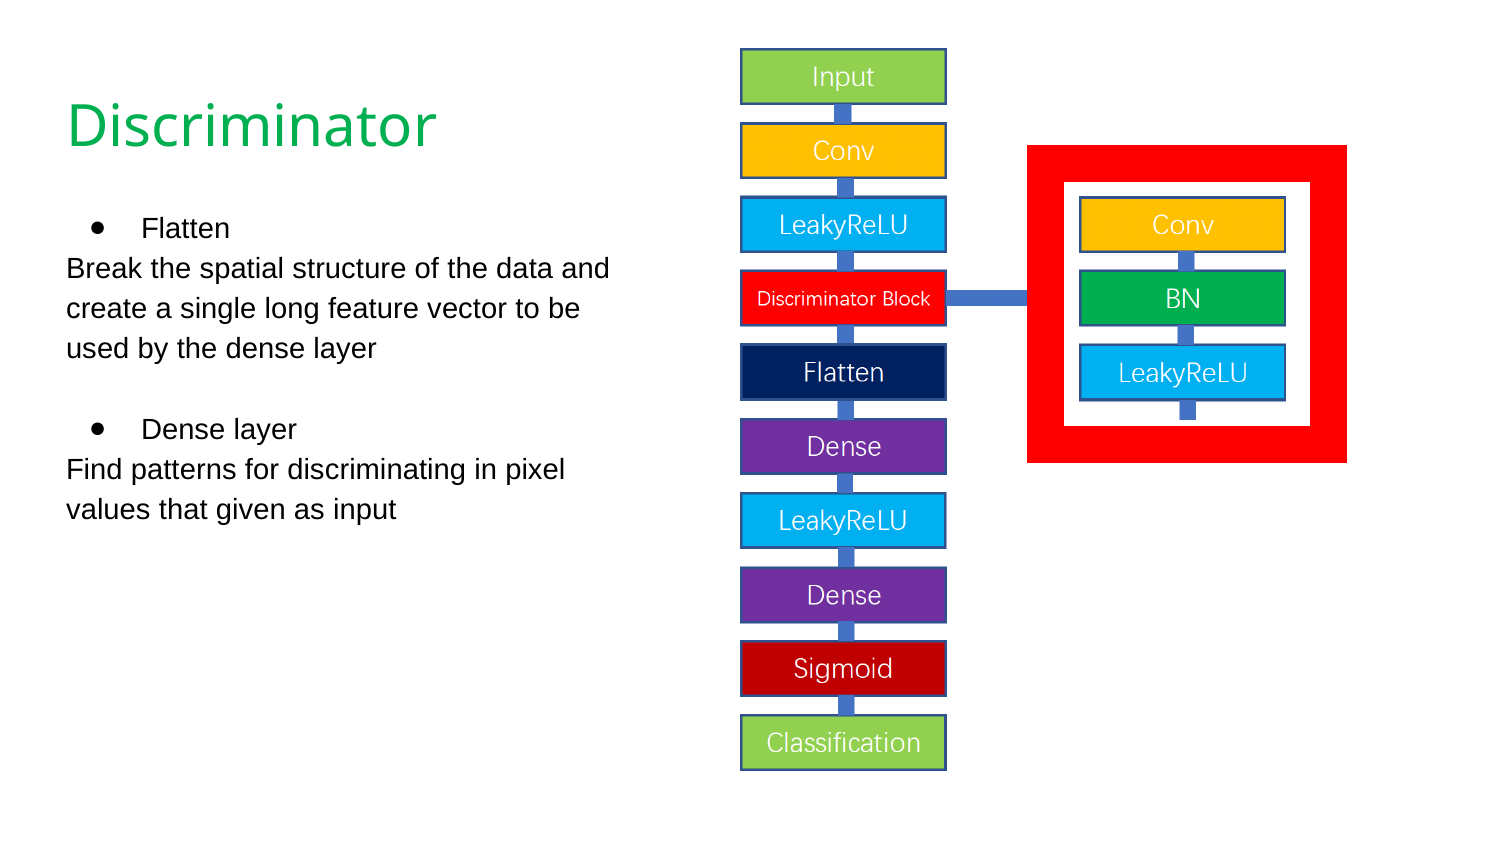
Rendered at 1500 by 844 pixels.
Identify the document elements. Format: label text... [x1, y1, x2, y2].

picture [647, 28, 1450, 844]
list Flatten Break the spatial structure of the data and create a single long feature vector to be used by the dense layer Dense layer Find patterns for discriminating in pixel values that given as input [51, 189, 642, 750]
title Discriminator [51, 72, 642, 167]
